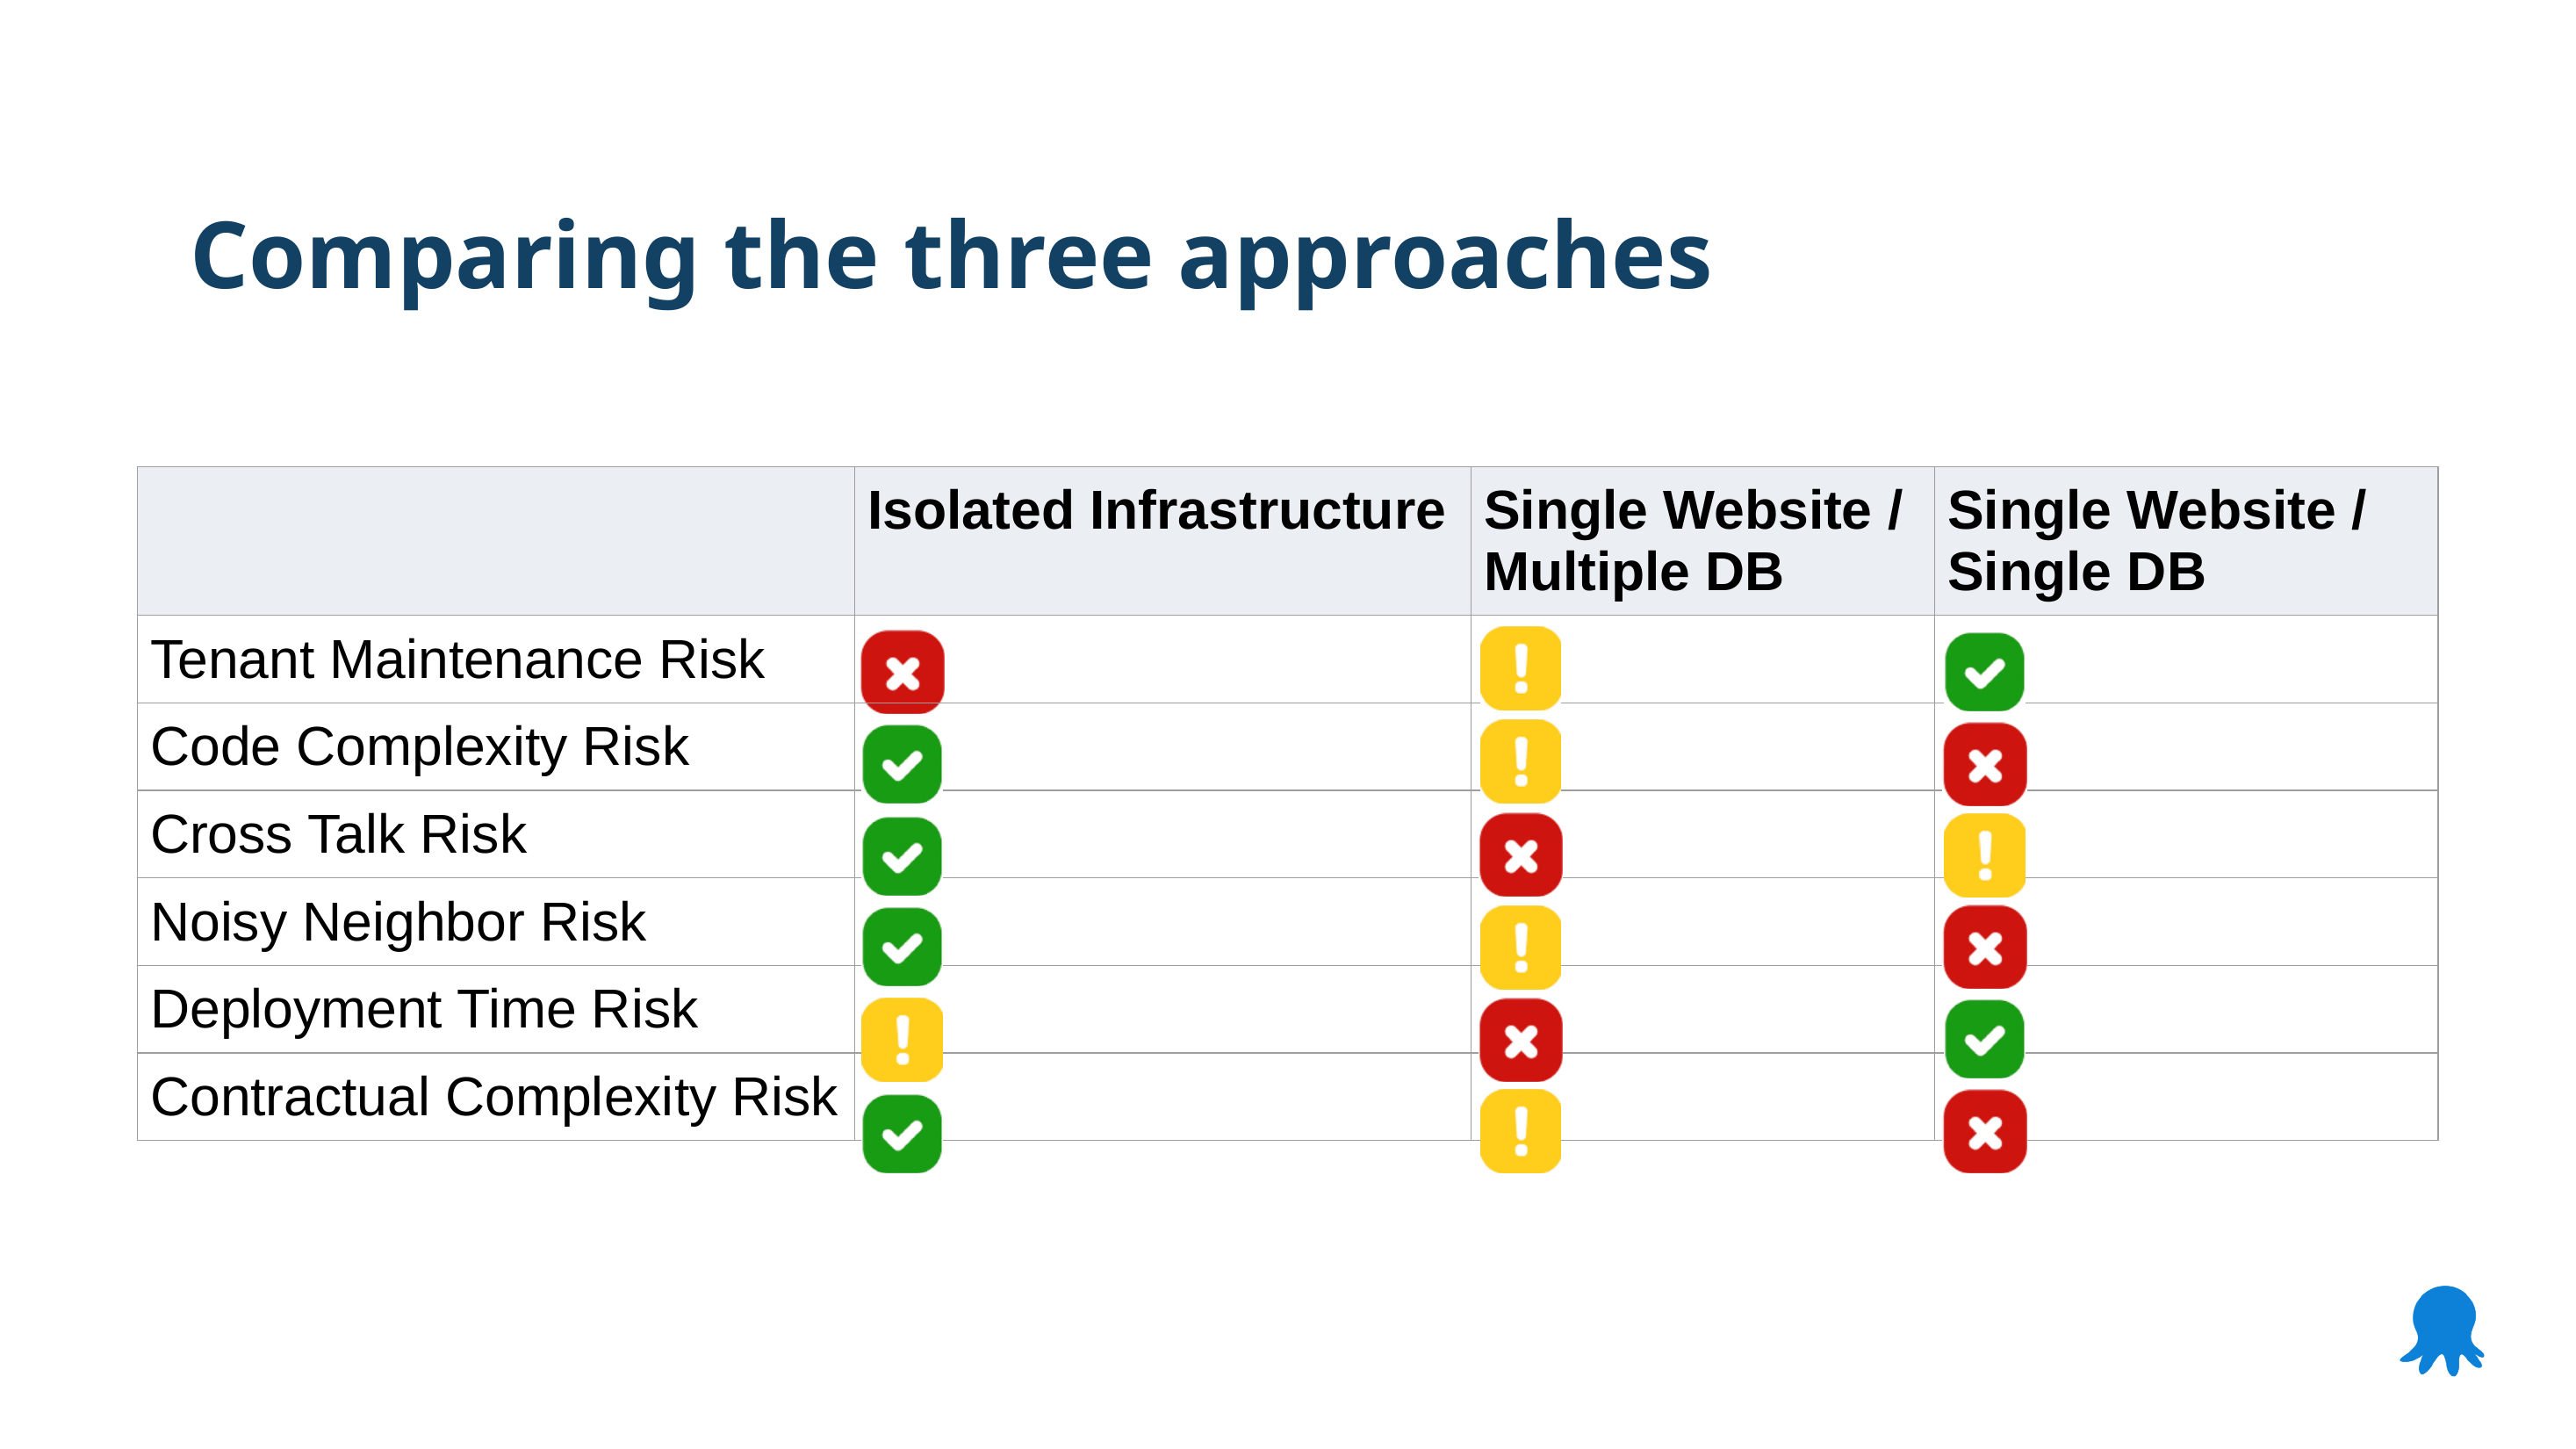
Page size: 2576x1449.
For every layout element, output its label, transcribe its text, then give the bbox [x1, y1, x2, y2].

table_cell Noisy Neighbor Risk [138, 878, 854, 965]
table_cell [855, 791, 1471, 877]
picture [2399, 1286, 2493, 1377]
table_cell [855, 878, 1471, 965]
table_cell [1935, 1054, 2437, 1140]
picture [1942, 722, 2027, 806]
table_cell [1471, 791, 1479, 877]
table_cell [2027, 878, 2437, 965]
picture [1480, 905, 1562, 990]
table_header Single Website / Multiple DB [1471, 467, 1934, 615]
table_cell Cross Talk Risk [138, 791, 854, 877]
table_cell Contractual Complexity Risk [138, 1054, 854, 1140]
table_cell [1561, 703, 1934, 789]
table_cell Tenant Maintenance Risk [138, 616, 854, 703]
table_cell [1563, 966, 1934, 1052]
table_cell [855, 966, 1471, 1052]
picture [861, 817, 943, 896]
table_cell [1471, 616, 1934, 703]
picture [861, 1094, 943, 1173]
picture [1942, 905, 2027, 989]
table_cell [1471, 703, 1482, 789]
table_cell [1935, 966, 1946, 1052]
subtitle Comparing the three approaches [176, 173, 2393, 315]
table_cell [1563, 791, 1934, 877]
table_header [138, 467, 854, 615]
picture [1944, 813, 2026, 898]
table_cell [1471, 1054, 1479, 1140]
table_cell [2021, 966, 2437, 1052]
table_cell [1935, 791, 1942, 877]
table_cell [1563, 1054, 1934, 1140]
picture [1480, 626, 1562, 711]
table_header Single Website / Single DB [1935, 467, 2437, 615]
table_cell [855, 703, 1471, 789]
table_cell [1471, 878, 1479, 965]
table_cell [855, 1054, 1471, 1140]
table_cell [2026, 791, 2437, 877]
table_cell [1935, 616, 2437, 703]
picture [1942, 1089, 2027, 1173]
picture [1479, 812, 1564, 897]
picture [1479, 998, 1564, 1083]
picture [1944, 999, 2026, 1078]
table_cell Code Complexity Risk [138, 703, 854, 789]
table_header Isolated Infrastructure [855, 467, 1471, 615]
table_cell [1935, 703, 2437, 789]
picture [861, 907, 943, 986]
picture [1480, 719, 1562, 804]
picture [1480, 1089, 1562, 1173]
table_cell [1935, 878, 1941, 965]
table_cell [1563, 878, 1934, 965]
table_cell [1471, 966, 1479, 1052]
picture [861, 724, 943, 804]
picture [1944, 632, 2026, 712]
table_cell Deployment Time Risk [138, 966, 854, 1052]
picture [860, 630, 945, 714]
picture [861, 998, 943, 1083]
table_cell [855, 616, 1471, 703]
